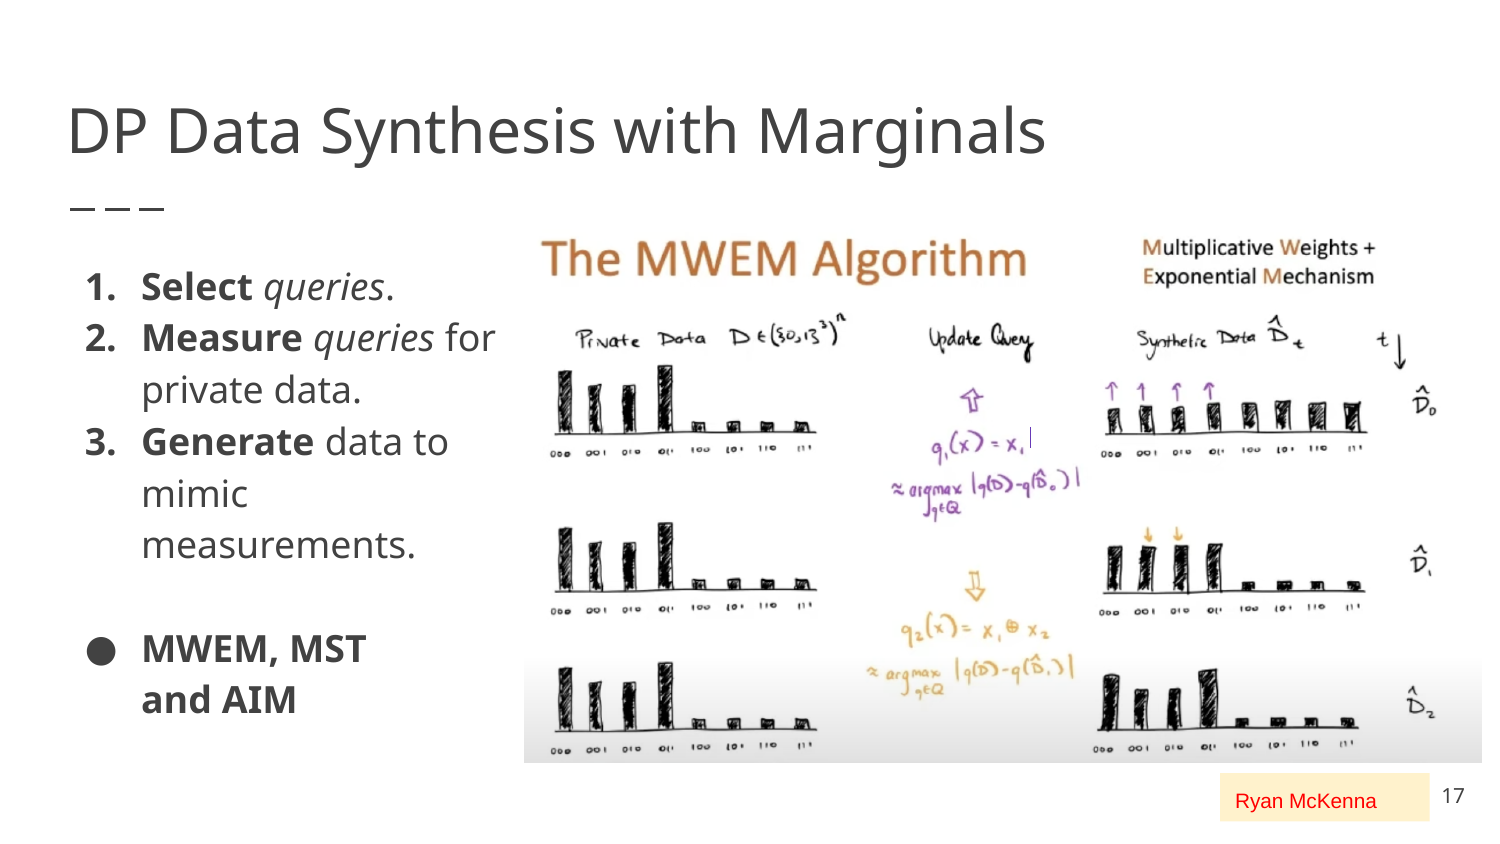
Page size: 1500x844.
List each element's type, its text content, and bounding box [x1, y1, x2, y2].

list Select queries. Measure queries for private data. Generate data to mimic measurements. MWEM, MST and AIM [51, 240, 518, 750]
slide_number ‹#› [1389, 772, 1480, 830]
title DP Data Synthesis with Marginals [51, 61, 1449, 182]
text_box Ryan McKenna [1220, 773, 1430, 822]
picture [523, 227, 1483, 764]
